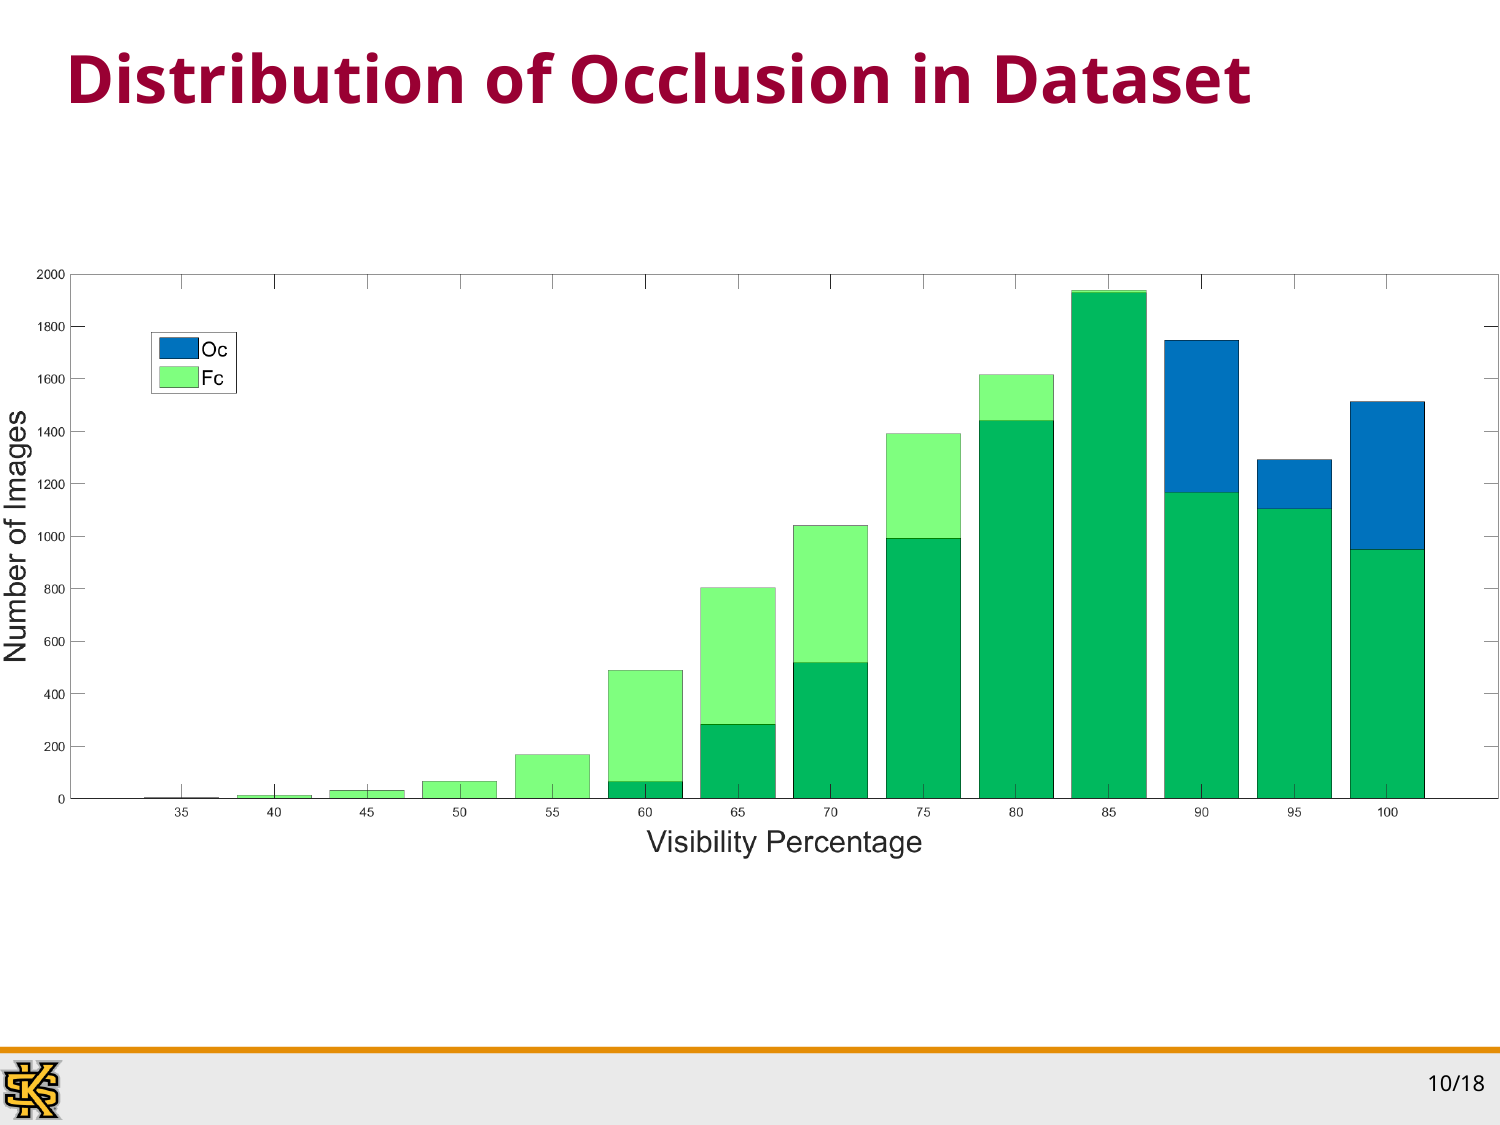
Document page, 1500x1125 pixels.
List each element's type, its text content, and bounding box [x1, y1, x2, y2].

picture [0, 1060, 64, 1120]
slide_number 10/18 [1400, 1062, 1500, 1115]
picture [0, 265, 1500, 860]
title Distribution of Occlusion in Dataset [54, 37, 1400, 125]
